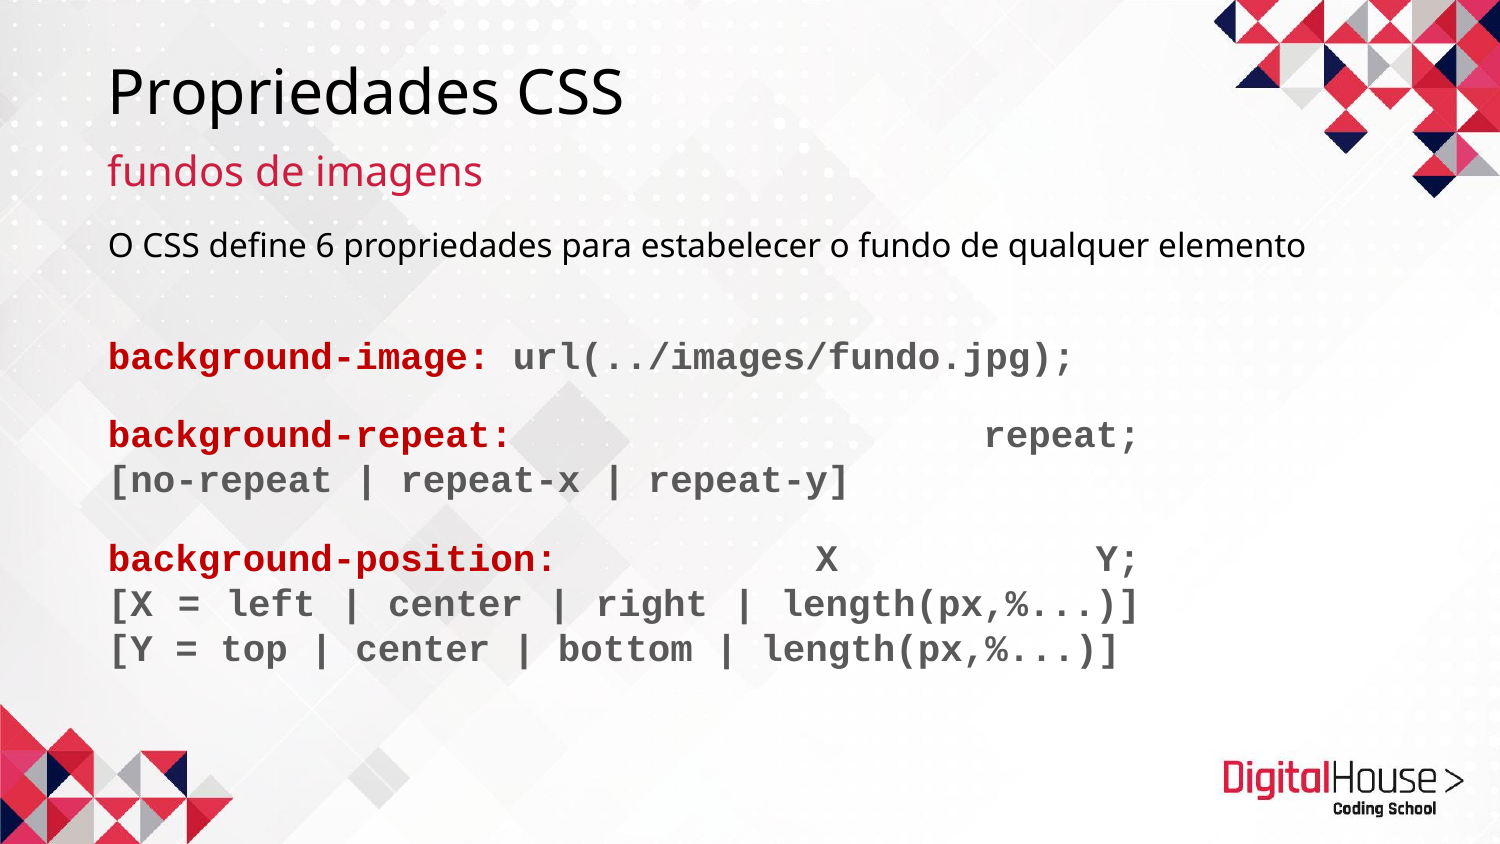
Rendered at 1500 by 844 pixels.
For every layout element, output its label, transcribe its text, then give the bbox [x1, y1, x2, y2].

picture [0, 0, 1500, 844]
title fundos de imagens [92, 124, 1335, 209]
text_box O CSS define 6 propriedades para estabelecer o fundo de qualquer elemento [92, 209, 1368, 270]
title Propriedades CSS [92, 17, 1335, 124]
text_box background-image: url(../images/fundo.jpg); background-repeat: repeat; [no-repeat | repeat-x | repeat-y] background-position: X Y; [X = left | center | right | length(px,%...)] [Y = top | center | bottom | length(px,%...)] [92, 316, 1156, 775]
